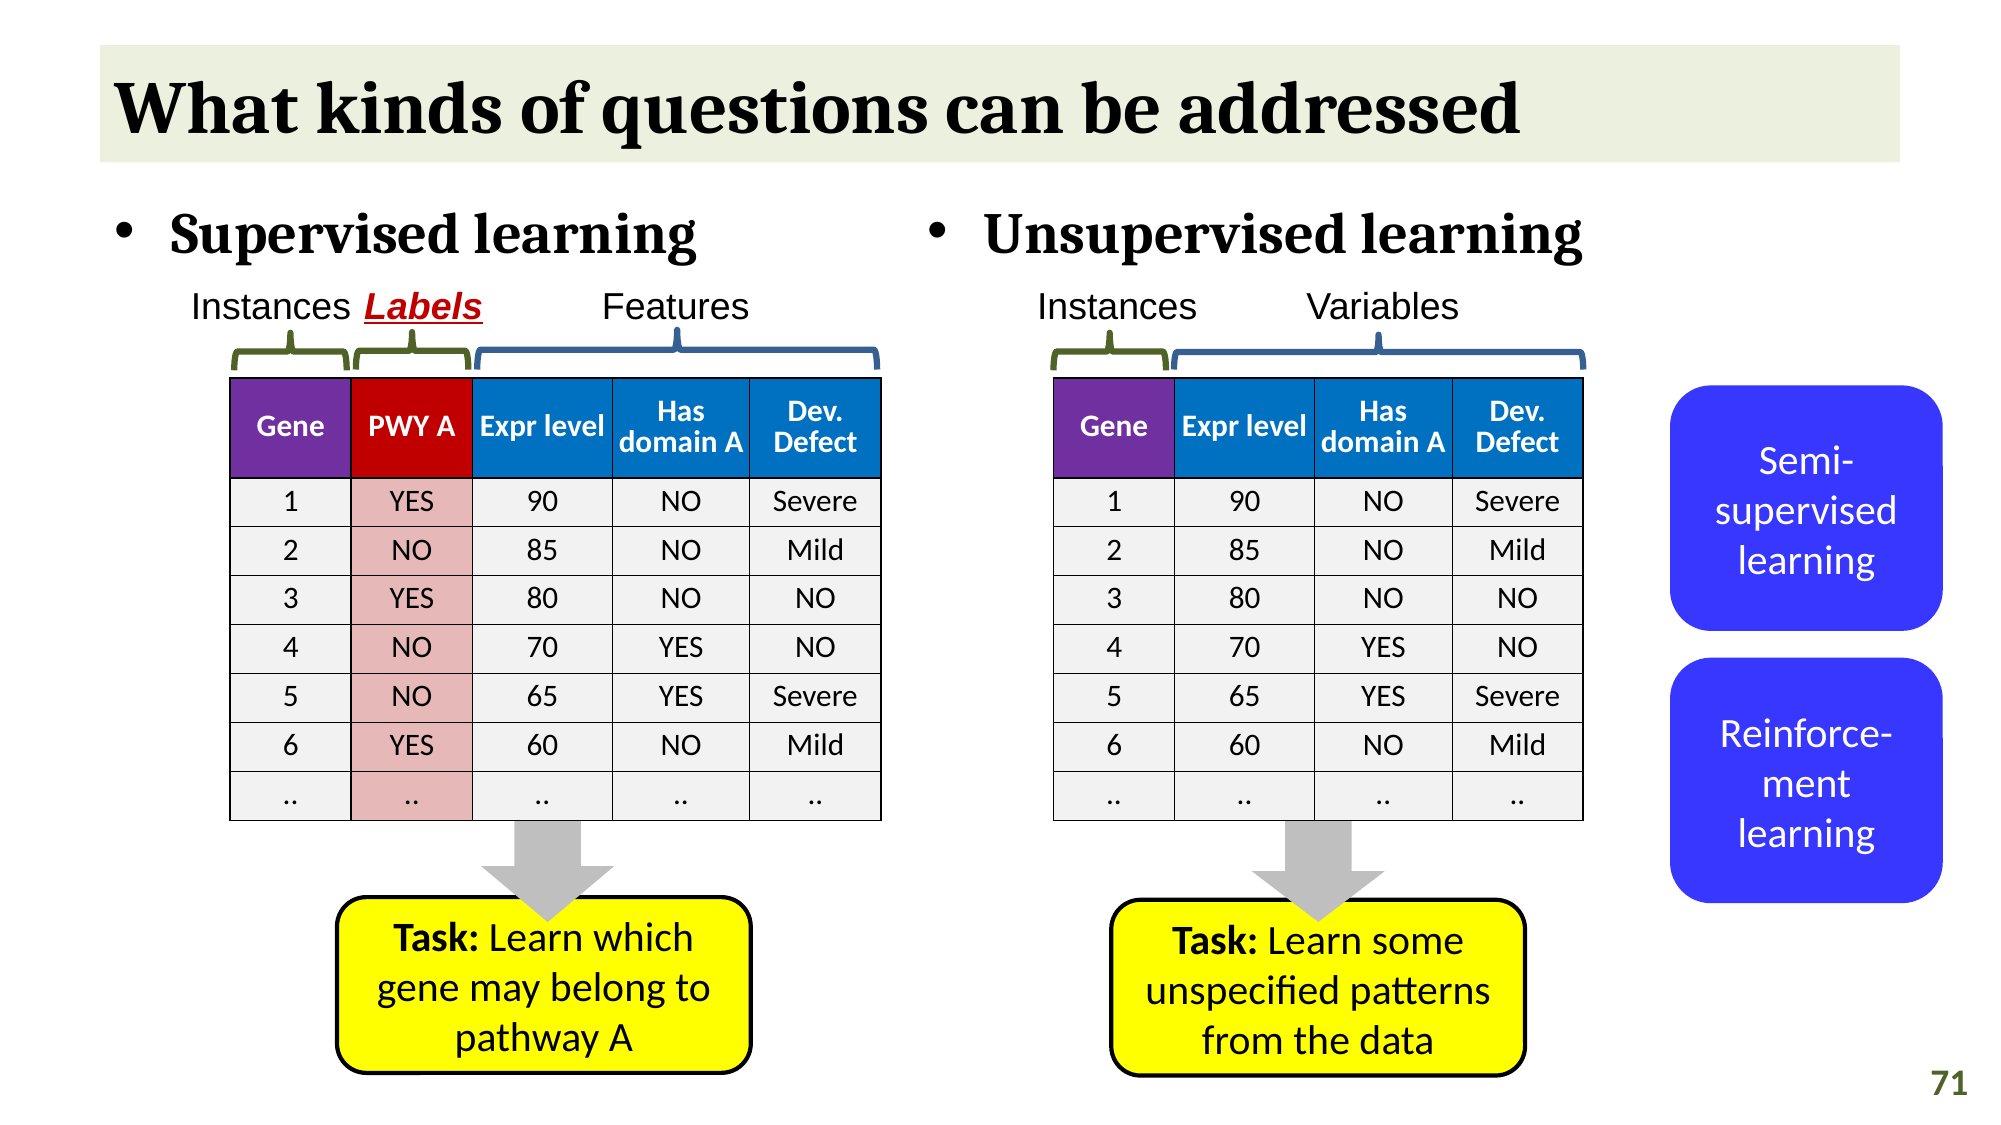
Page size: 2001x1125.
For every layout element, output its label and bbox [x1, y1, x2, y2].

table_cell [750, 479, 880, 526]
table_cell [473, 772, 612, 820]
list [1193, 945, 1199, 953]
table_cell [1175, 674, 1314, 722]
text_box [174, 274, 878, 371]
table_cell [1054, 723, 1174, 771]
list [1230, 926, 1244, 953]
table_cell [1453, 625, 1582, 673]
text_box [1116, 1066, 1521, 1078]
table_cell [473, 479, 612, 526]
table_cell [352, 674, 472, 722]
table_cell [1175, 576, 1314, 624]
table_cell [1453, 723, 1582, 771]
table_header [473, 379, 612, 477]
text_box [1667, 383, 1945, 634]
table_cell [231, 723, 350, 771]
table_cell [473, 576, 612, 624]
table_cell [1054, 576, 1174, 624]
list [1213, 935, 1224, 952]
table_cell [473, 723, 612, 771]
table_cell [613, 772, 749, 820]
table_cell [1315, 625, 1452, 673]
table_cell [1453, 772, 1582, 820]
table_cell [1054, 479, 1174, 526]
list [1194, 935, 1207, 953]
list [1272, 929, 1283, 953]
table_cell [352, 479, 472, 526]
table_cell [1315, 527, 1452, 575]
table_header [231, 379, 350, 477]
table_cell [352, 576, 472, 624]
list [416, 932, 428, 950]
text_box [1020, 274, 1584, 371]
table_cell [613, 674, 749, 722]
table_cell [231, 772, 350, 820]
table_header [1453, 379, 1582, 477]
list [395, 925, 412, 950]
table_cell [1054, 772, 1174, 820]
table_cell [1054, 527, 1174, 575]
table_cell [750, 576, 880, 624]
table_cell [1315, 576, 1452, 624]
table_cell [231, 527, 350, 575]
table_cell [231, 674, 350, 722]
table_header [352, 379, 472, 477]
table_cell [1175, 772, 1314, 820]
table_cell [750, 625, 880, 673]
table_cell [1453, 674, 1582, 722]
table_cell [750, 527, 880, 575]
table_cell [1453, 576, 1582, 624]
table_cell [231, 479, 350, 526]
list [434, 932, 445, 949]
table_cell [352, 723, 472, 771]
table_cell [1315, 674, 1452, 722]
table_header [1315, 379, 1452, 477]
table_header [750, 379, 880, 477]
table_cell [1175, 527, 1314, 575]
list [493, 926, 504, 950]
table_header [613, 379, 749, 477]
table_cell [352, 527, 472, 575]
table_cell [613, 479, 749, 526]
table_cell [352, 772, 472, 820]
table_cell [750, 674, 880, 722]
table_cell [1175, 625, 1314, 673]
table_cell [1175, 479, 1314, 526]
table_header [1054, 379, 1174, 477]
table_cell [352, 625, 472, 673]
table_cell [1054, 625, 1174, 673]
title [99, 44, 1901, 163]
table_cell [750, 772, 880, 820]
list [1174, 928, 1191, 953]
text_box [344, 1066, 744, 1076]
table_header [1175, 379, 1314, 477]
slide_number [1883, 1050, 1984, 1110]
text_box [1667, 655, 1945, 906]
table_cell [1315, 723, 1452, 771]
table_cell [1453, 479, 1582, 526]
table_cell [231, 576, 350, 624]
list [451, 923, 465, 950]
table_cell [1175, 723, 1314, 771]
table_cell [1315, 479, 1452, 526]
table_cell [473, 674, 612, 722]
list [99, 187, 1797, 1066]
table_cell [613, 527, 749, 575]
list [414, 942, 420, 950]
table_cell [1054, 674, 1174, 722]
table_cell [473, 625, 612, 673]
table_cell [613, 625, 749, 673]
table_cell [1315, 772, 1452, 820]
table_cell [231, 625, 350, 673]
table_cell [613, 723, 749, 771]
table_cell [613, 576, 749, 624]
table_cell [473, 527, 612, 575]
table_cell [1453, 527, 1582, 575]
table_cell [750, 723, 880, 771]
